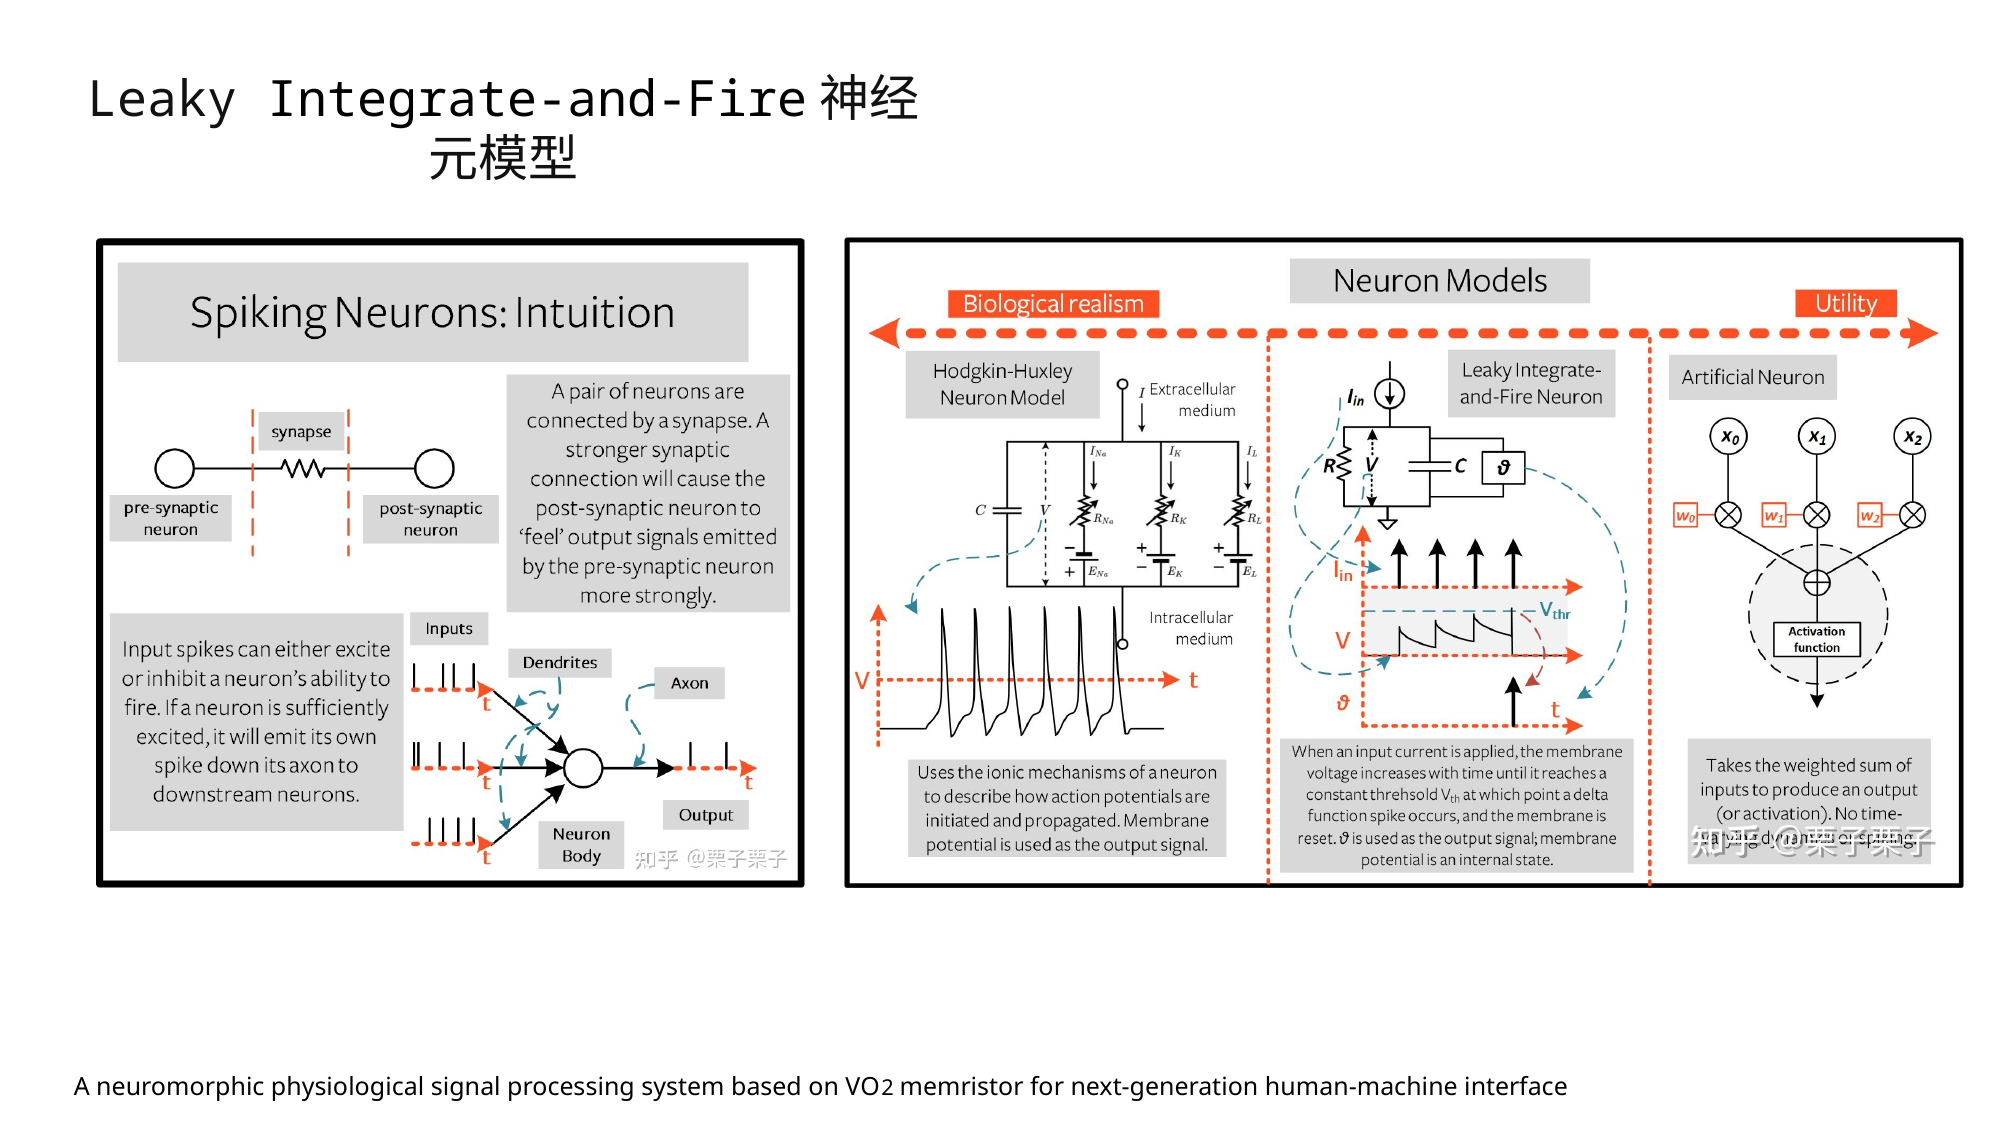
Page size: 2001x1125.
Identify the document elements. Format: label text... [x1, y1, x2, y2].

picture [95, 237, 805, 888]
text_box A neuromorphic physiological signal processing system based on VO2 memristor for next-generation human-machine interface [58, 1062, 2000, 1108]
picture [840, 237, 1964, 888]
text_box Leaky Integrate-and-Fire神经元模型 [59, 58, 948, 194]
